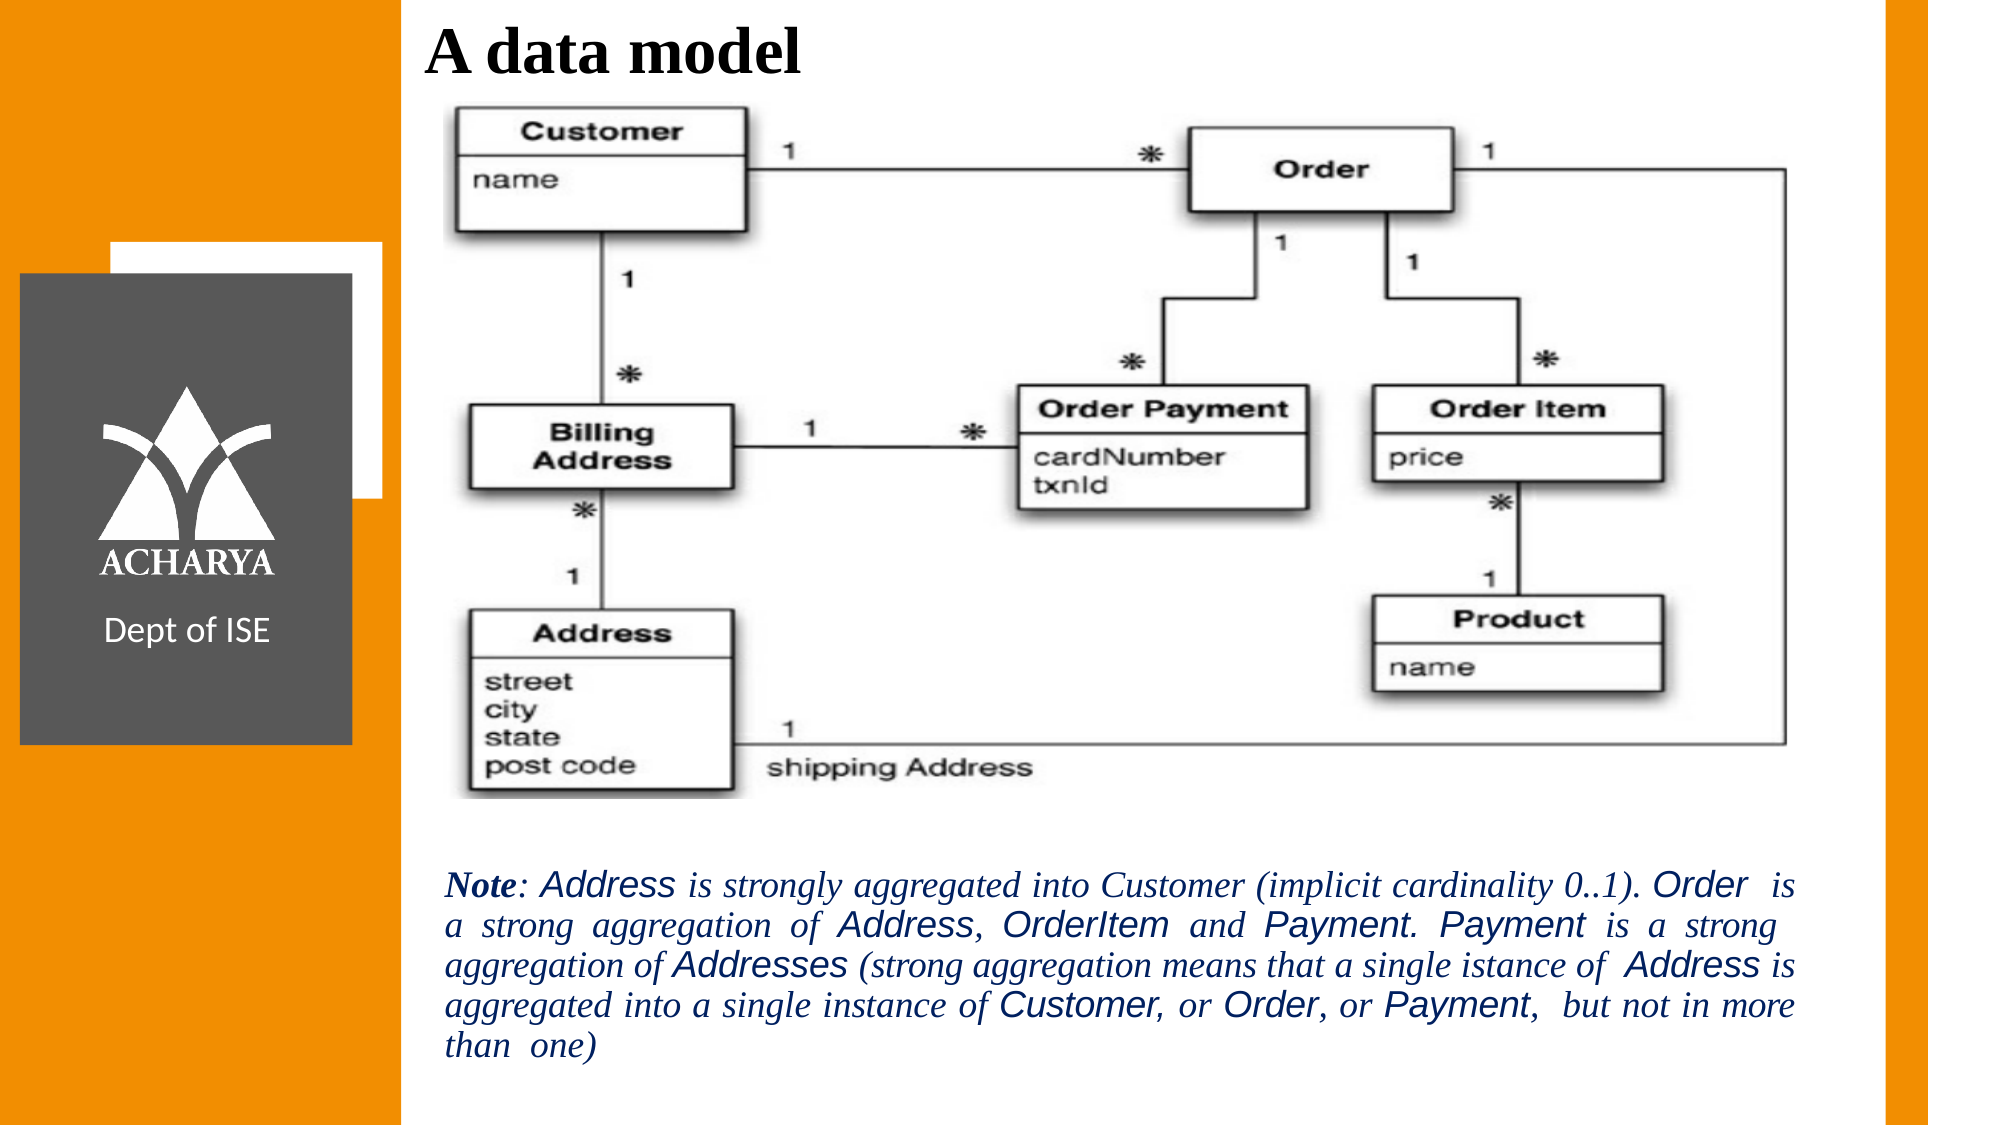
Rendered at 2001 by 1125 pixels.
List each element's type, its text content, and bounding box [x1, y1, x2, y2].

text_box A data model [409, 0, 1507, 95]
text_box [19, 241, 383, 745]
text_box [0, 0, 402, 1125]
picture [442, 98, 1827, 799]
text_box [1885, 0, 1928, 1125]
text_box Note: Address is strongly aggregated into Customer (implicit cardinality 0..1). Order is a strong aggregation of Address, OrderItem and Payment. Payment is a strong aggregation of Addresses (strong aggregation means that a single istance of Address is aggregated into a single instance of Customer, or Order, or Payment, but not in more than one) [427, 857, 1811, 1073]
